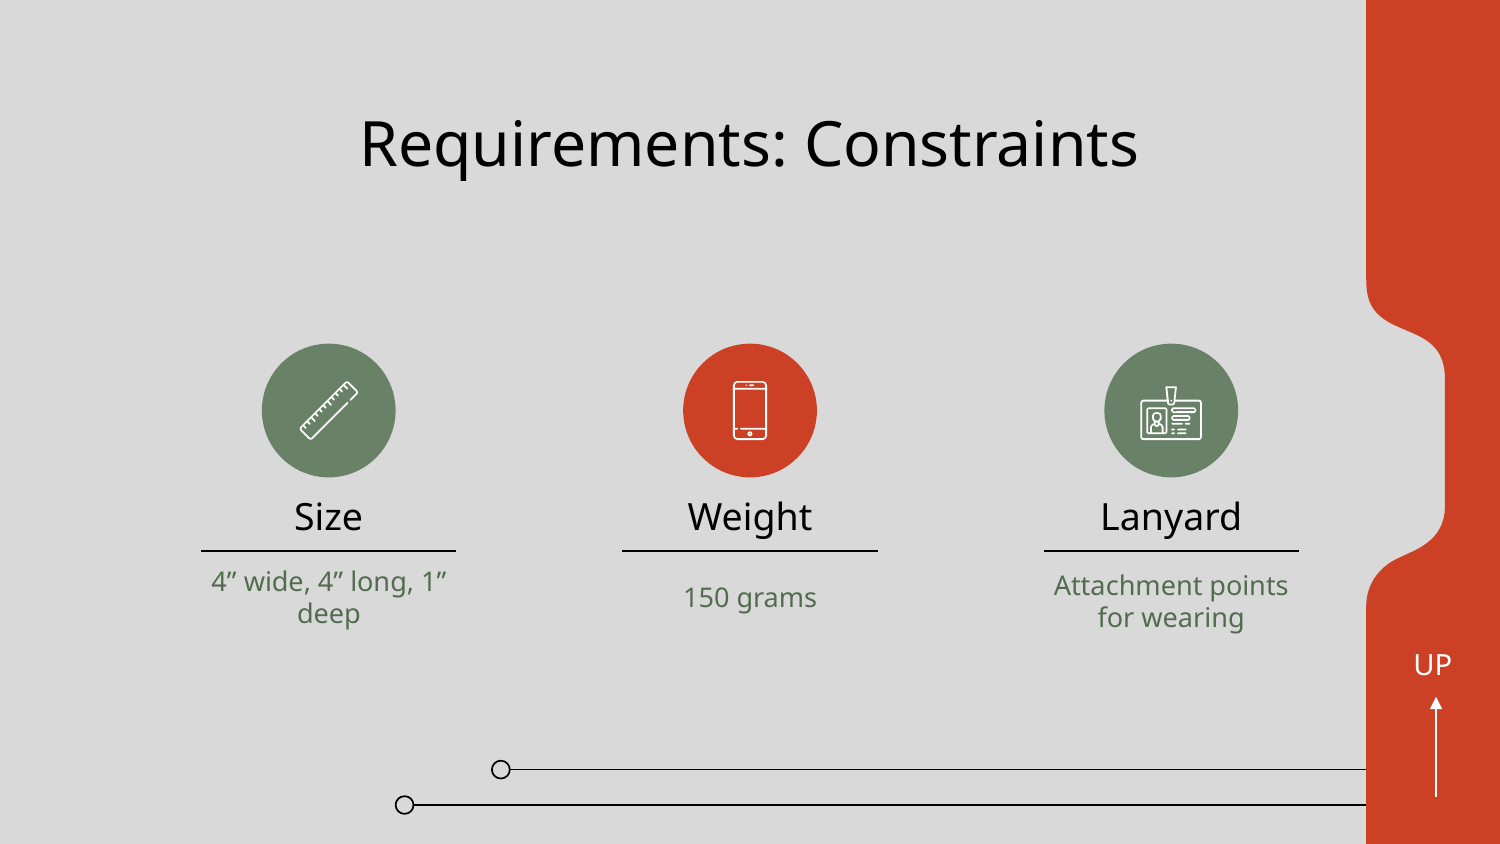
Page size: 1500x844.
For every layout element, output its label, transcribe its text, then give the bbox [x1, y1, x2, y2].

text_box [299, 381, 359, 440]
subtitle Lanyard [1025, 477, 1317, 551]
subtitle 150 grams [604, 547, 896, 647]
text_box [683, 343, 817, 477]
subtitle 4” wide, 4” long, 1” deep [183, 547, 475, 647]
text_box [732, 380, 768, 441]
title Requirements: Constraints [116, 88, 1383, 190]
text_box [1104, 343, 1239, 477]
text_box [261, 343, 396, 477]
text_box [1140, 386, 1203, 441]
subtitle Size [183, 477, 475, 547]
subtitle Attachment points for wearing [1025, 551, 1317, 651]
subtitle Weight [604, 477, 896, 547]
